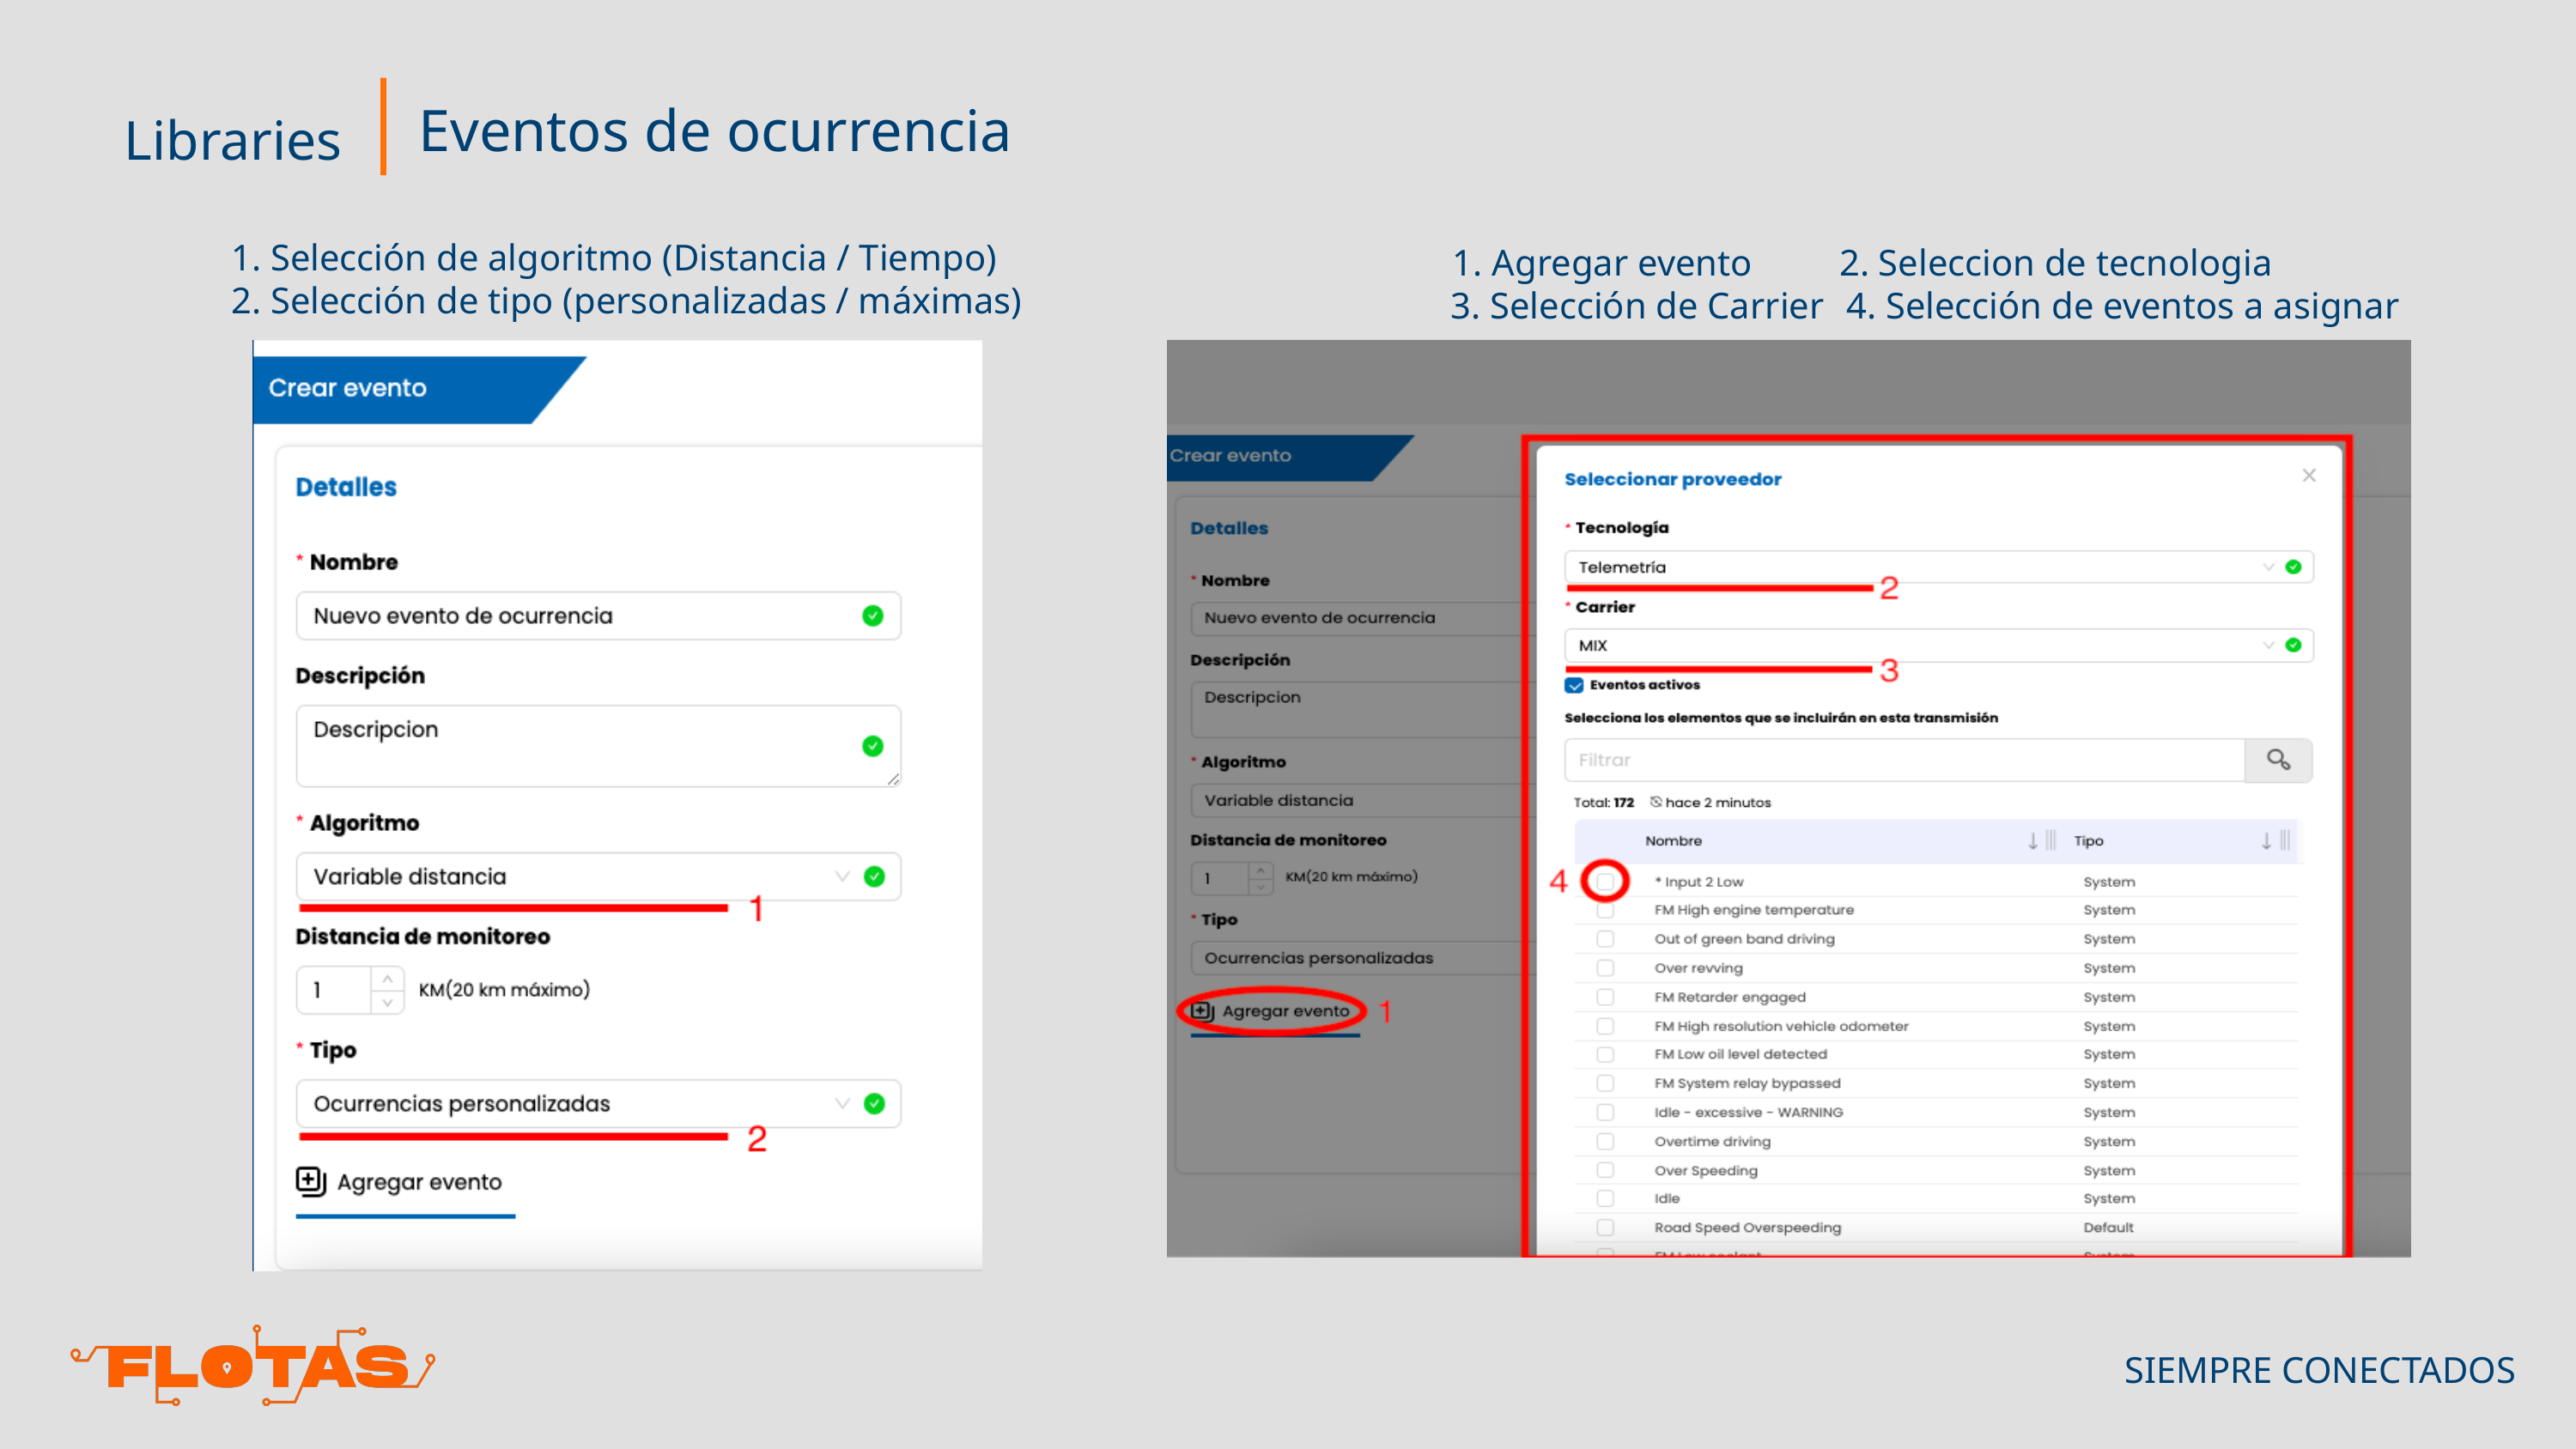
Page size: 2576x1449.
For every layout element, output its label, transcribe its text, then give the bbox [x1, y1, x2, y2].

text_box [380, 77, 387, 176]
picture [252, 340, 982, 1271]
text_box Eventos de ocurrencia [405, 88, 1288, 170]
picture [70, 1325, 436, 1406]
text_box Libraries [112, 68, 994, 178]
text_box 1. Selección de algoritmo (Distancia / Tiempo) 2. Selección de tipo (personalizadas / máximas) [211, 221, 1058, 334]
picture [1166, 340, 2411, 1258]
text_box 1. Agregar evento 2. Seleccion de tecnologia 3. Selección de Carrier 4. Selección de eventos a asignar [1431, 227, 2480, 340]
text_box SIEMPRE CONECTADOS [1480, 1341, 2530, 1397]
